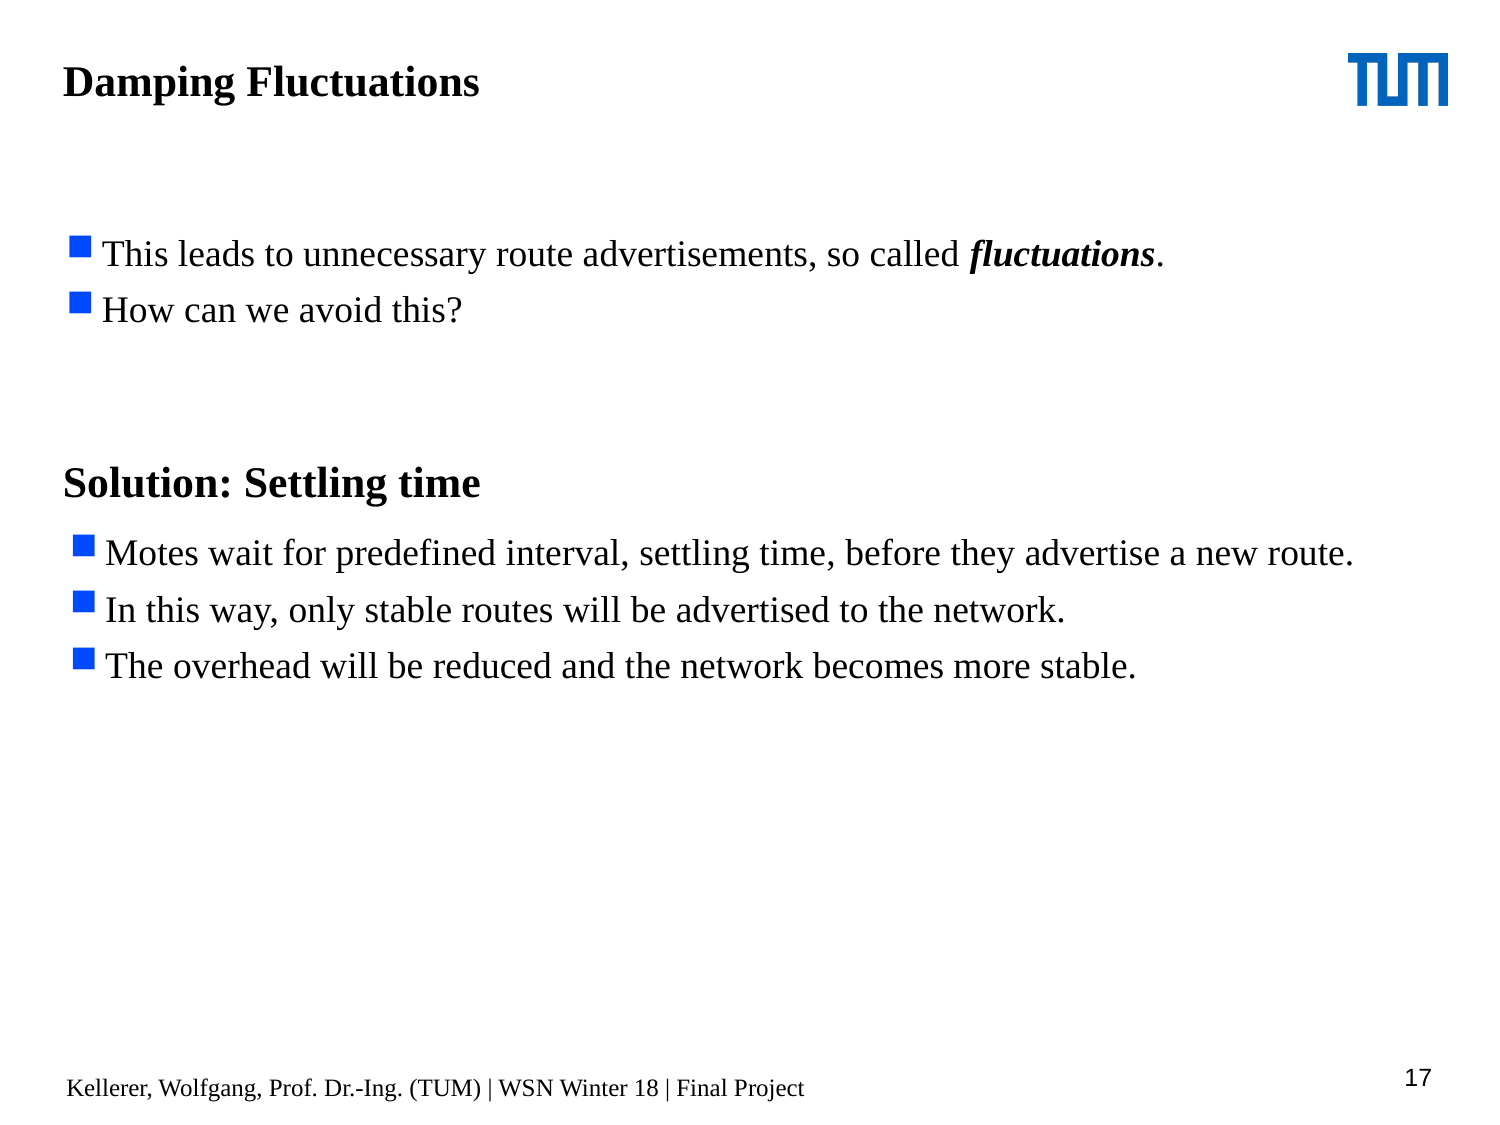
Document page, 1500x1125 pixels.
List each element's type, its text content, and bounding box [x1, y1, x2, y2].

text_box Solution: Settling time [48, 446, 1275, 510]
text_box Motes wait for predefined interval, settling time, before they advertise a new route. In this way, only stable routes will be advertised to the network. The overhead will be reduced and the network becomes more stable. [62, 509, 1469, 793]
picture [1348, 53, 1448, 106]
text_box This leads to unnecessary route advertisements, so called fluctuations. How can we avoid this? [58, 210, 1230, 391]
text_box Damping Fluctuations [48, 44, 1275, 108]
text_box 1 [1395, 1054, 1440, 1098]
